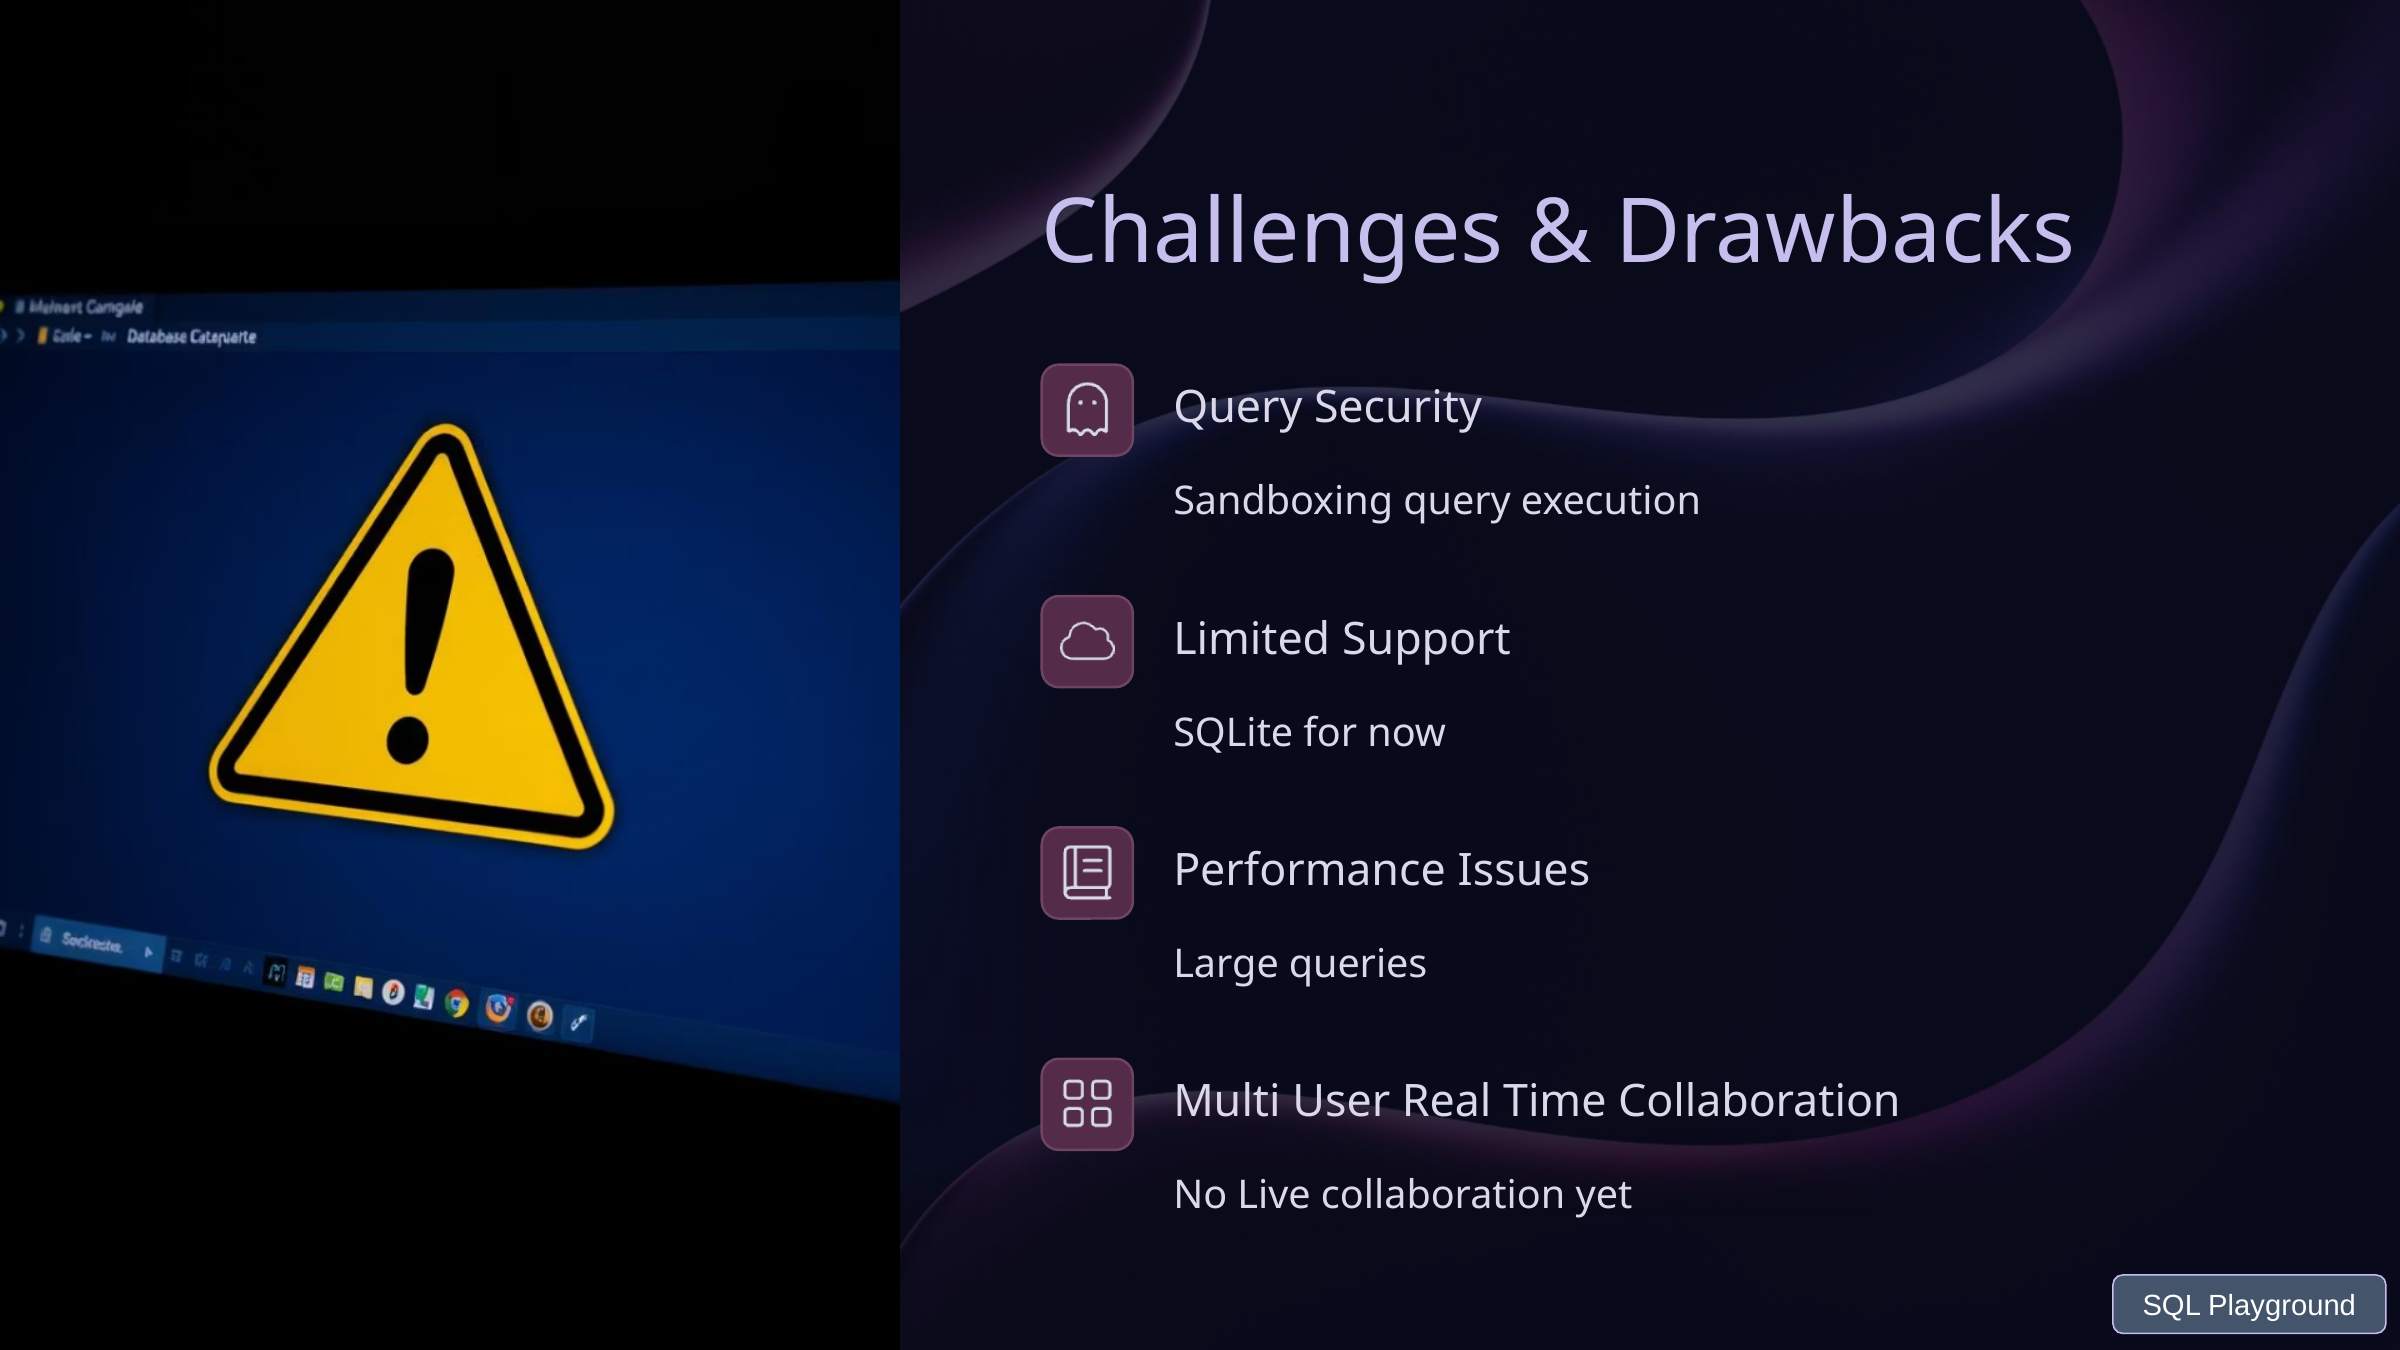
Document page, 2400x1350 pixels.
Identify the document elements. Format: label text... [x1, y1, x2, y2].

text_box Performance Issues [1173, 827, 1624, 884]
text_box Multi User Real Time Collaboration [1173, 1058, 1930, 1116]
picture [2106, 1271, 2389, 1339]
text_box Large queries [1173, 907, 2259, 973]
text_box SQLite for now [1173, 676, 2259, 742]
text_box [1041, 364, 1133, 456]
picture [1059, 376, 1115, 445]
text_box [1041, 827, 1133, 919]
text_box No Live collaboration yet [1173, 1139, 2259, 1205]
text_box SQL Playground [2112, 1274, 2386, 1334]
picture [1059, 838, 1115, 907]
text_box [1041, 596, 1133, 688]
text_box Limited Support [1173, 596, 1624, 653]
text_box Query Security [1173, 364, 1624, 421]
text_box [1041, 1058, 1133, 1150]
text_box Sandboxing query execution [1173, 445, 2259, 510]
picture [1059, 607, 1115, 676]
picture [0, 0, 901, 1350]
text_box Challenges & Drawbacks [1041, 145, 2129, 259]
picture [1059, 1070, 1115, 1139]
